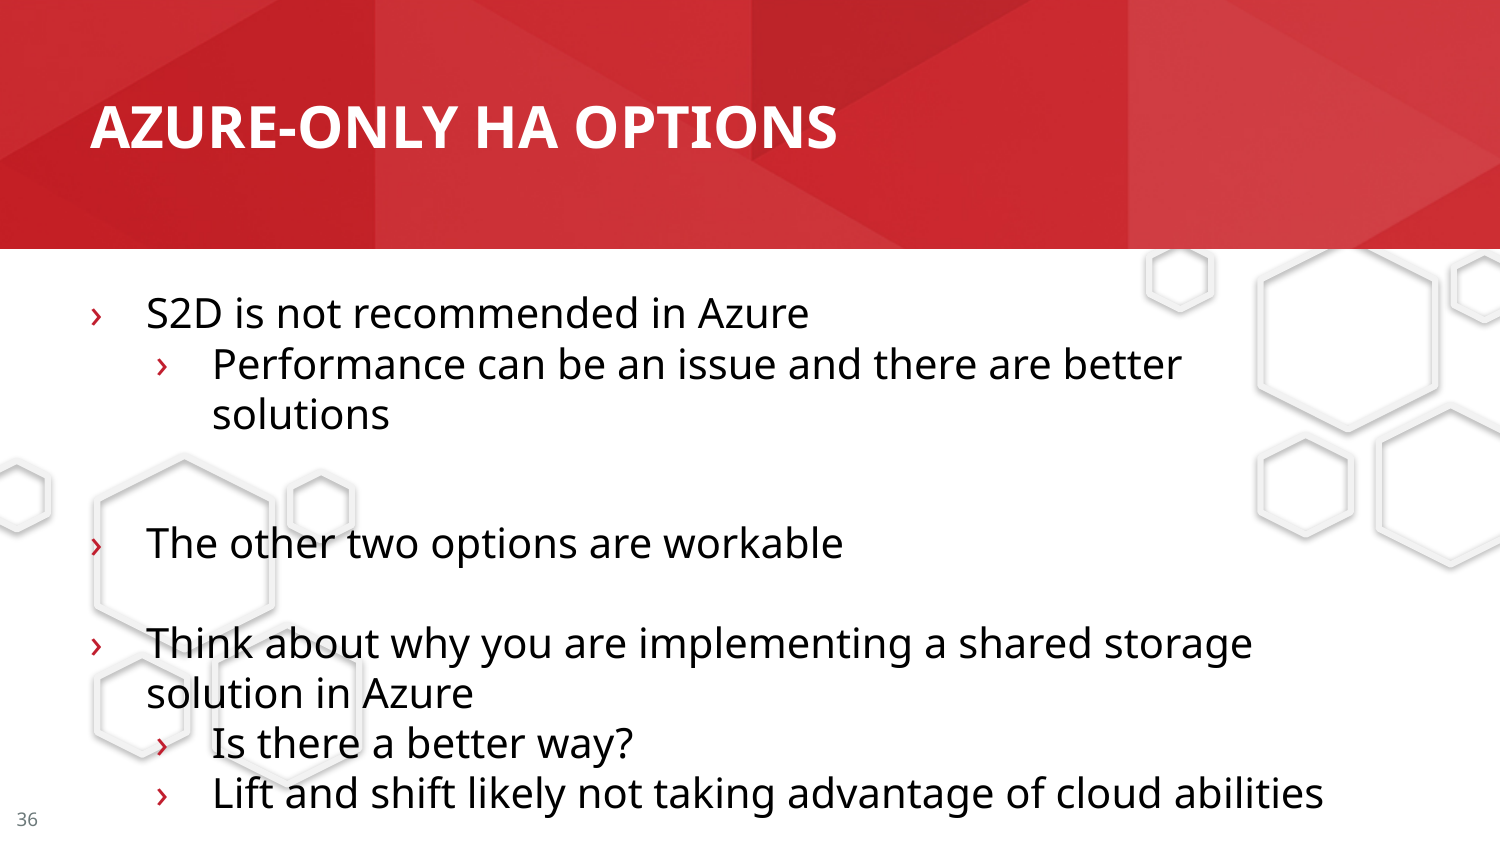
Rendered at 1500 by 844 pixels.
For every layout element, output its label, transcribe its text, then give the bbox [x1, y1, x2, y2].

picture [0, 0, 1500, 249]
title Azure-only ha options [75, 38, 1425, 212]
slide_number 36 [1, 798, 101, 844]
list S2D is not recommended in Azure Performance can be an issue and there are better solutions The other two options are workable Think about why you are implementing a shared storage solution in Azure Is there a better way? Lift and shift likely not taking advantage of cloud abilities [75, 279, 1356, 800]
